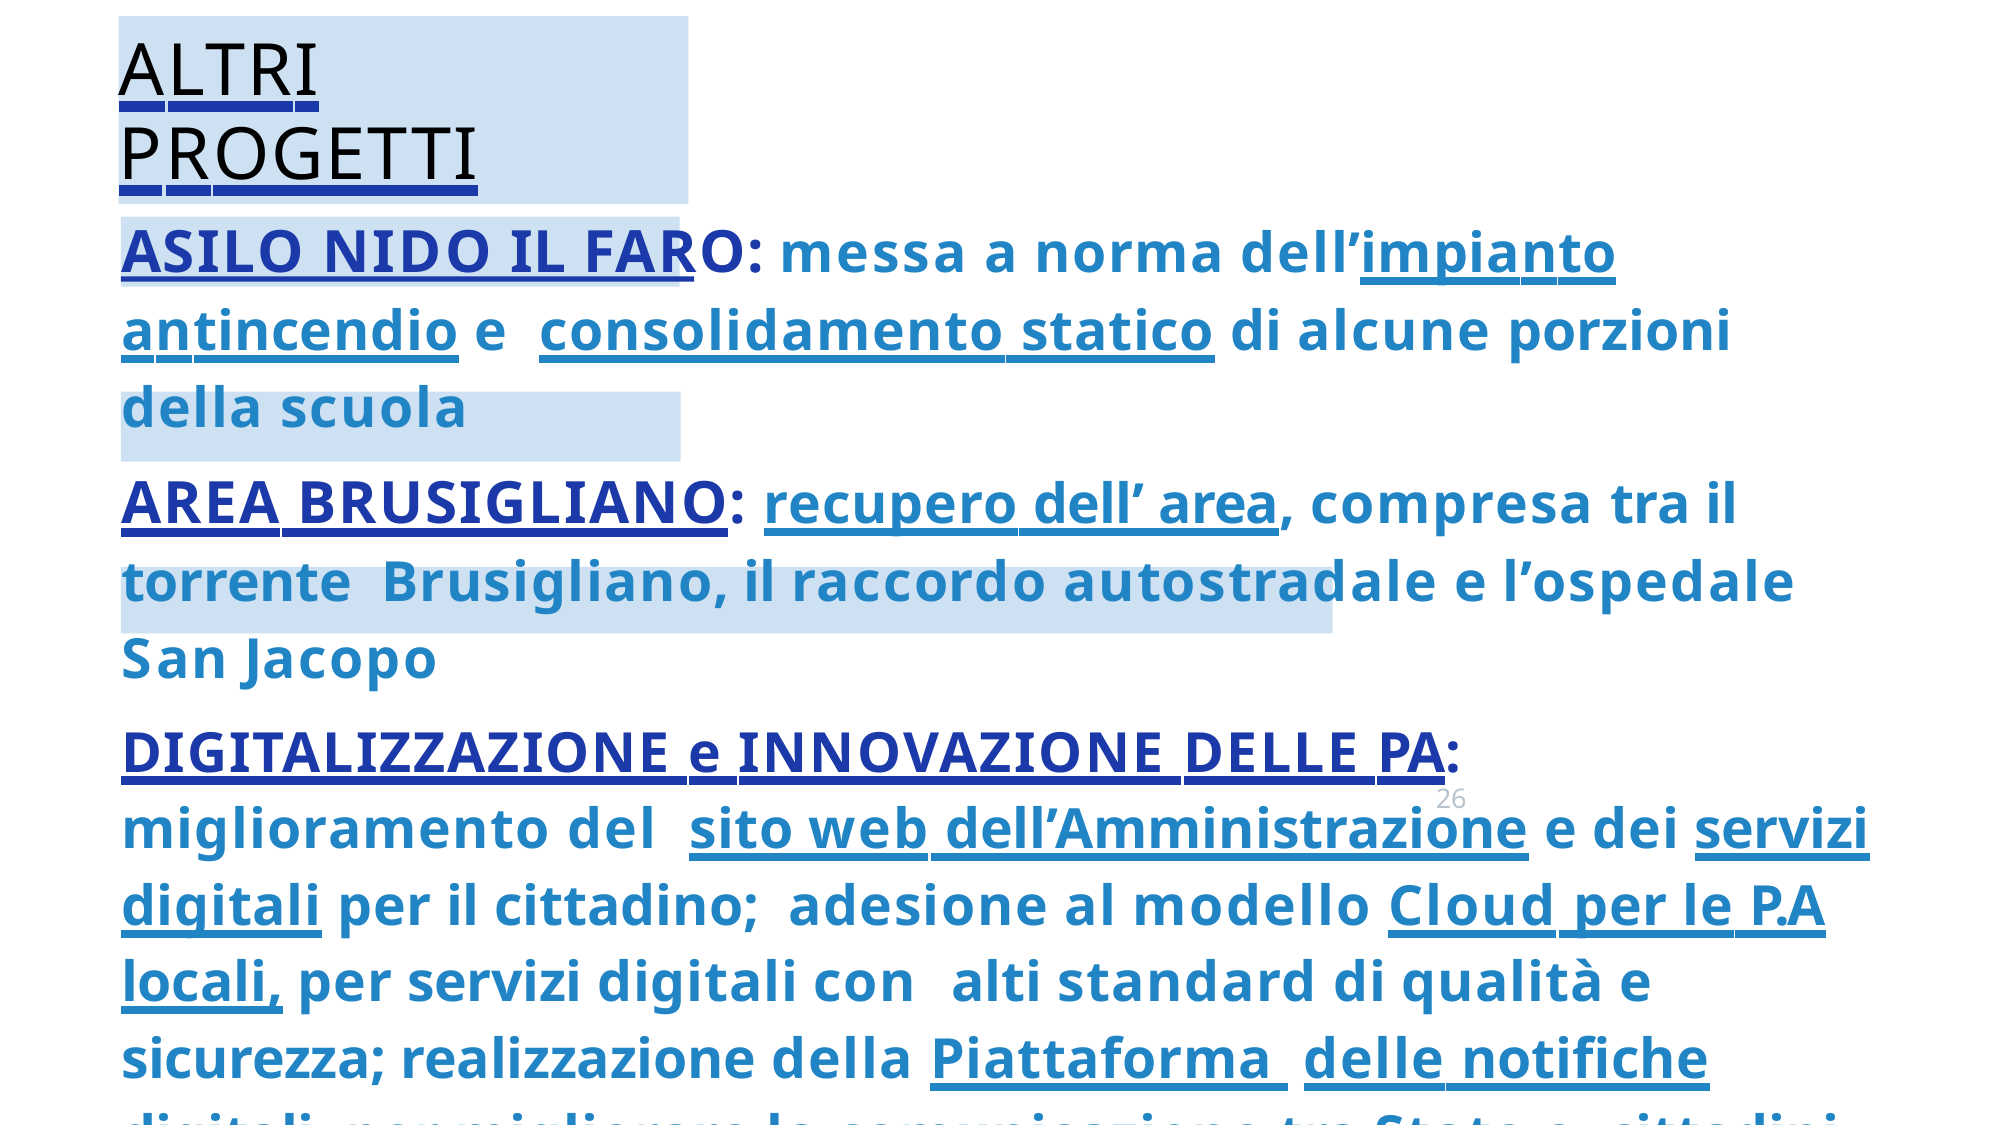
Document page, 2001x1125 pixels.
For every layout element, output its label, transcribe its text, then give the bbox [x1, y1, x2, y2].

title ALTRI PROGETTI [118, 16, 689, 199]
slide_number 26 [1429, 473, 1474, 1125]
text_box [120, 216, 695, 287]
text_box ASILO NIDO IL FARO: messa a norma dell’impianto antincendio e consolidamento statico di alcune porzioni della scuola AREA BRUSIGLIANO: recupero dell’ area, compresa tra il torrente Brusigliano, il raccordo autostradale e l’ospedale San Jacopo DIGITALIZZAZIONE e INNOVAZIONE DELLE PA: miglioramento del sito web dell’Amministrazione e dei servizi digitali per il cittadino; adesione al modello Cloud per le P.A locali, per servizi digitali con alti standard di qualità e sicurezza; realizzazione della Piattaforma delle notiﬁche digitali, per migliorare la comunicazione tra Stato e cittadini [118, 199, 1883, 1125]
